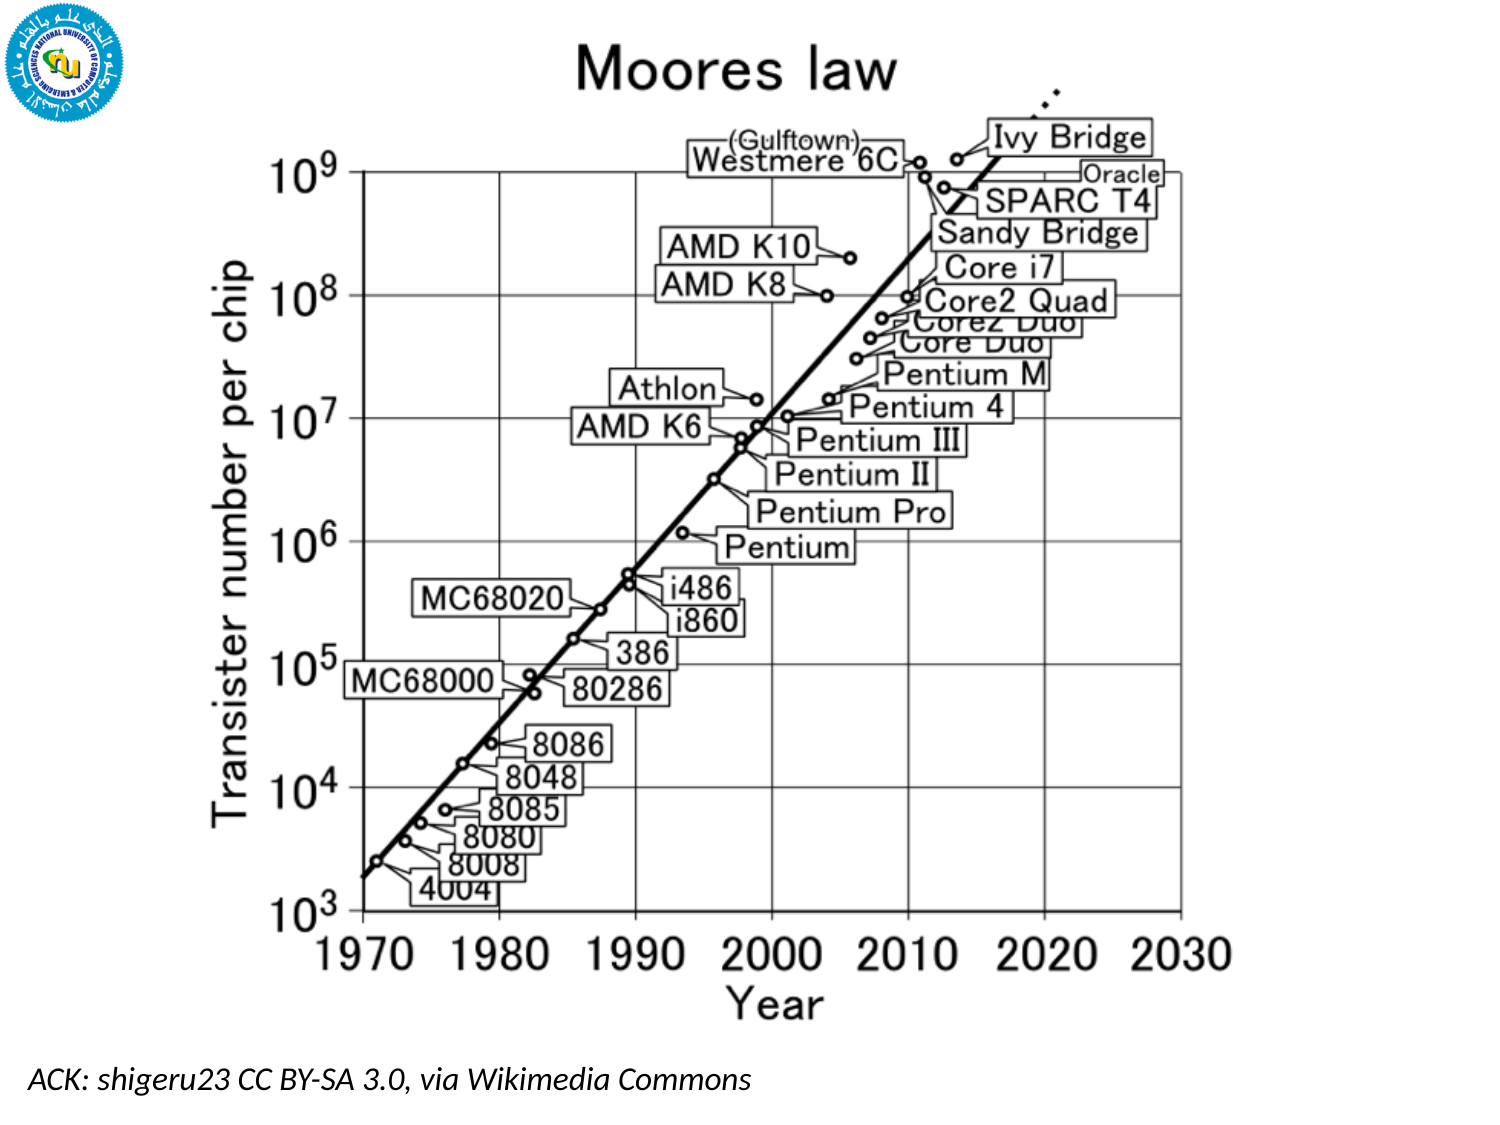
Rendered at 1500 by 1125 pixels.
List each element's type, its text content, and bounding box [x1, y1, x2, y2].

picture [4, 2, 124, 123]
picture [30, 28, 38, 35]
picture [90, 91, 98, 98]
picture [56, 16, 70, 22]
picture [18, 63, 24, 75]
picture [79, 100, 86, 107]
picture [174, 24, 1276, 1032]
text_box ACK: shigeru23 CC BY-SA 3.0, via Wikimedia Commons [13, 1049, 1250, 1105]
picture [29, 27, 99, 98]
picture [94, 32, 102, 42]
picture [24, 80, 30, 87]
picture [49, 103, 59, 107]
picture [34, 97, 41, 104]
picture [105, 63, 112, 76]
picture [69, 69, 124, 123]
